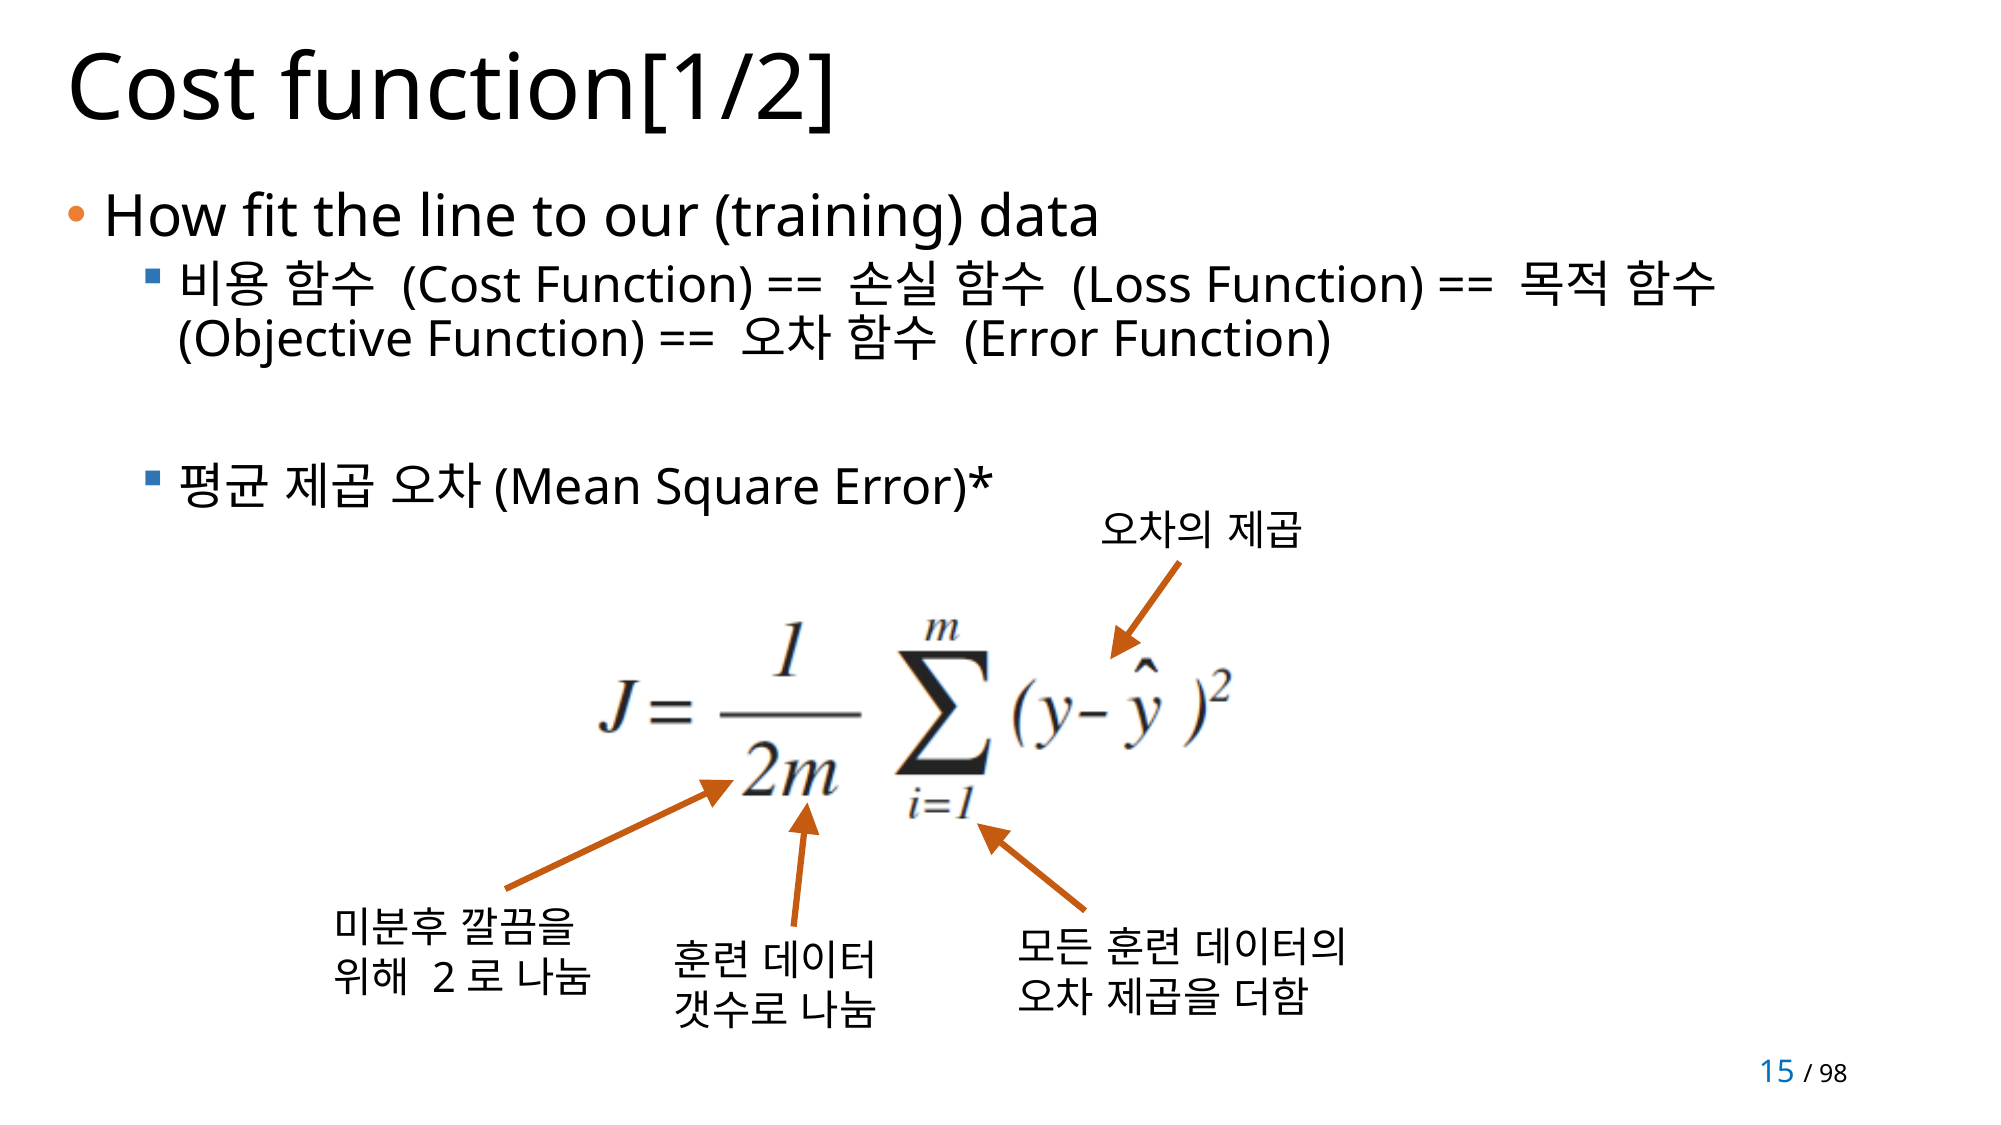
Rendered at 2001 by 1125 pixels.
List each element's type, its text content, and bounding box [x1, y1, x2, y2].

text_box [505, 780, 734, 890]
text_box 모든 훈련 데이터의 오차 제곱을 더함 [1002, 913, 1745, 1029]
text_box 오차의 제곱 [1085, 496, 1622, 561]
title Cost function[1/2] [51, 18, 1961, 161]
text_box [976, 823, 1086, 911]
picture [586, 595, 1248, 838]
text_box 미분후 깔끔을 위해 2로 나눔 [318, 893, 659, 1008]
text_box 훈련 데이터 갯수로 나눔 [658, 926, 929, 1042]
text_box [1110, 561, 1180, 660]
slide_number 15 / 98 [1412, 1042, 1863, 1103]
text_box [793, 802, 808, 927]
